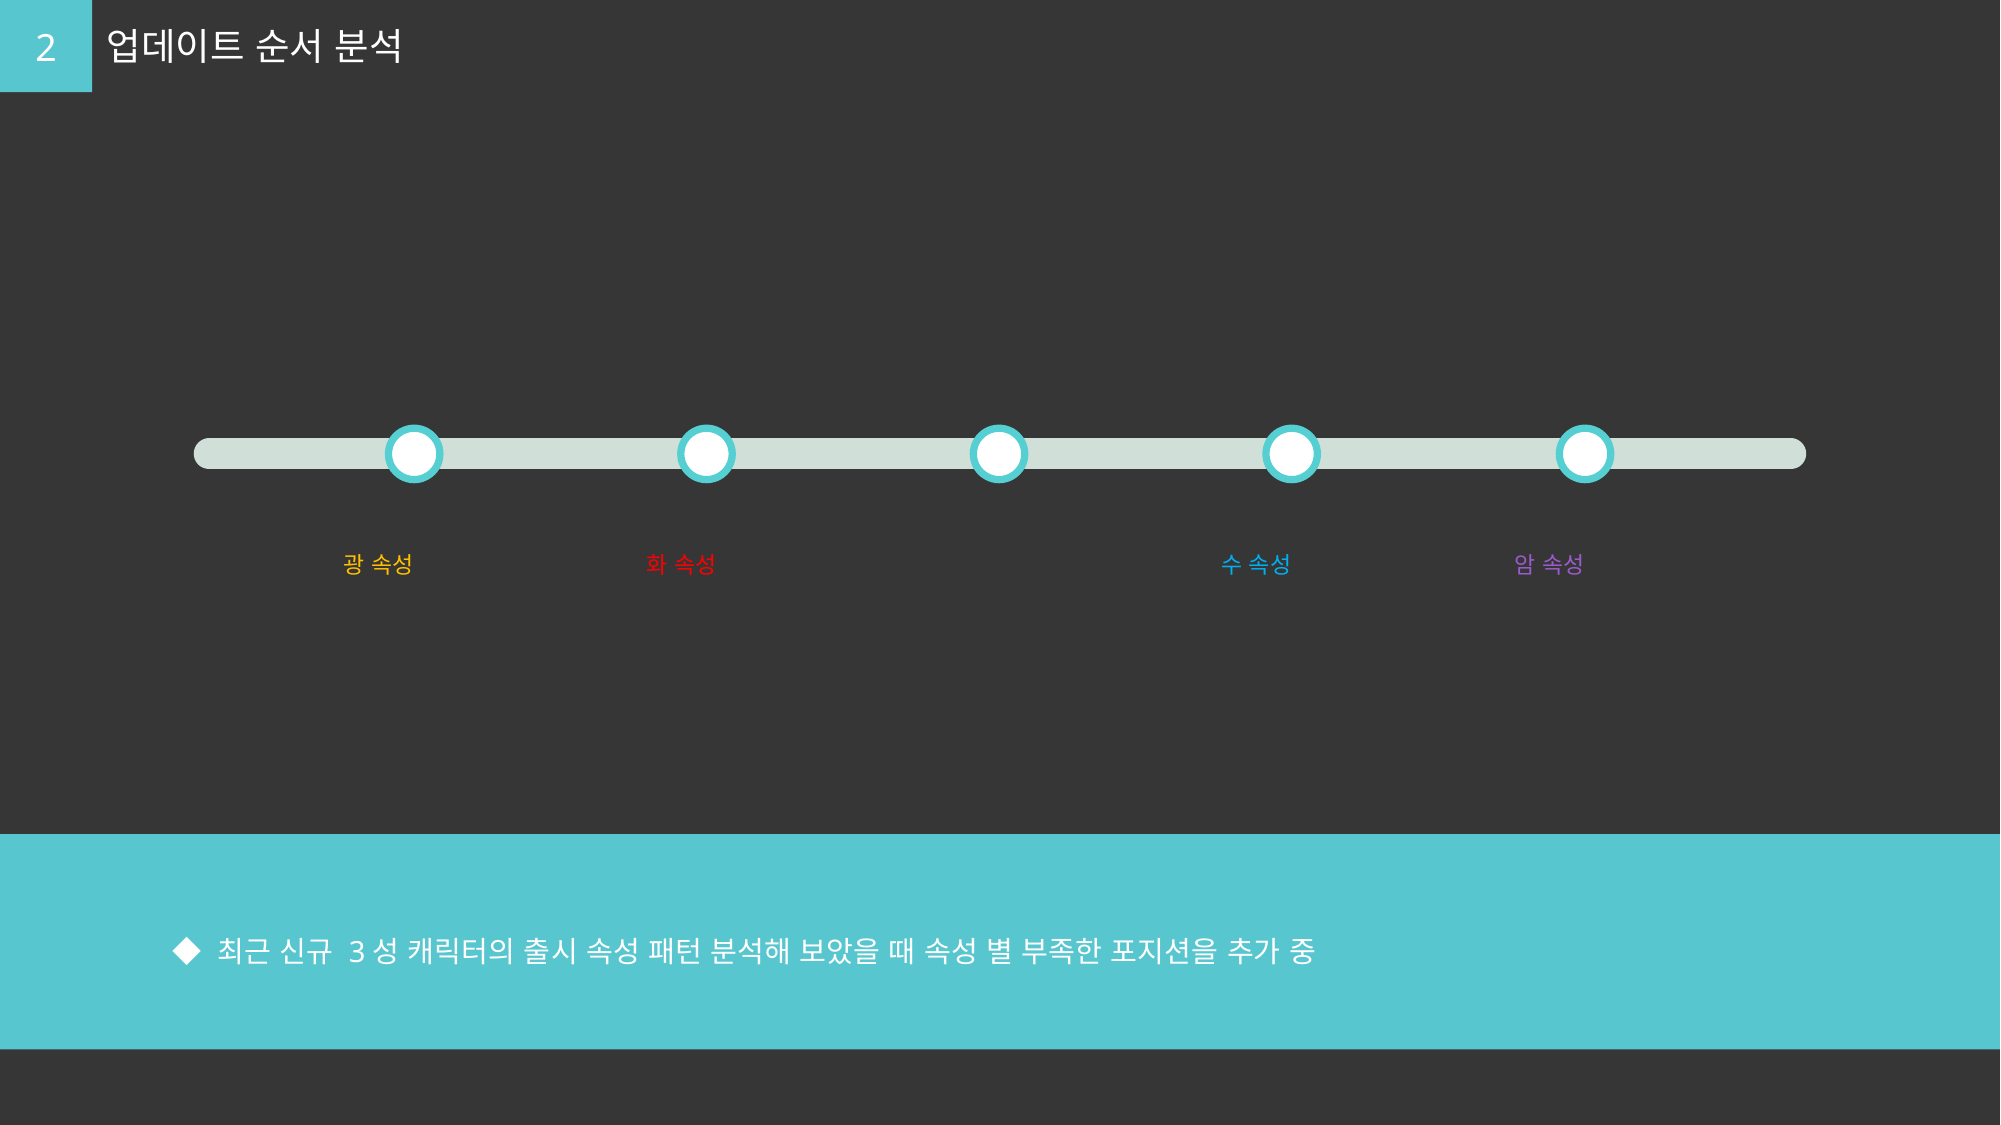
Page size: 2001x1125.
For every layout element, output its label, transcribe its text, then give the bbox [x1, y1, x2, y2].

text_box ◆ 최근 신규 3성 캐릭터의 출시 속성 패턴 분석해 보았을 때 속성 별 부족한 포지션을 추가 중 [0, 833, 2000, 1050]
text_box 업데이트 순서 분석 [92, 15, 604, 76]
text_box 2 [0, 0, 93, 93]
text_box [209, 428, 1791, 632]
